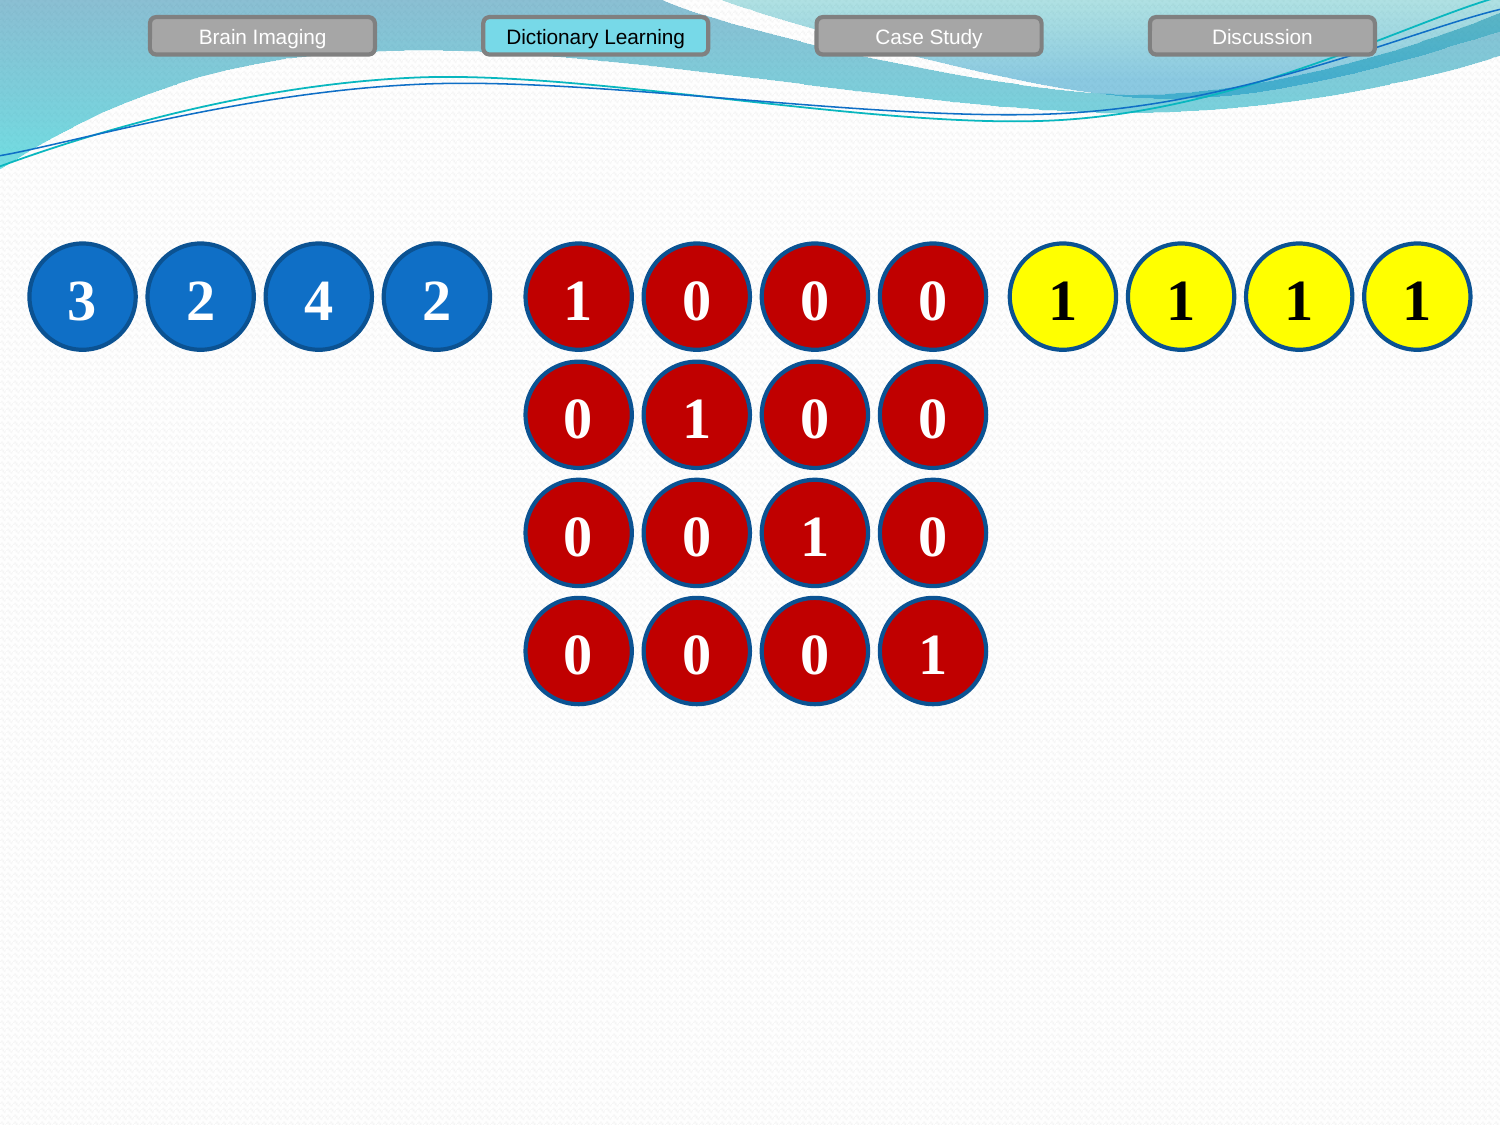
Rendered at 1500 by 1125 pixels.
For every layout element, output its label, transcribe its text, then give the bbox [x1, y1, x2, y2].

text_box 3 [27, 241, 138, 352]
text_box 1 [1362, 241, 1473, 352]
text_box Discussion [1147, 14, 1378, 57]
text_box 2 [145, 241, 256, 352]
text_box 1 [641, 359, 753, 471]
text_box 1 [523, 241, 634, 352]
text_box 1 [1125, 241, 1237, 352]
text_box 4 [263, 241, 375, 352]
text_box 1 [759, 477, 871, 589]
text_box Case Study [814, 14, 1044, 57]
text_box 0 [641, 477, 753, 589]
text_box 0 [877, 241, 989, 352]
text_box 0 [877, 359, 989, 471]
text_box 0 [641, 595, 753, 707]
text_box 0 [759, 241, 871, 352]
text_box 1 [1243, 241, 1355, 352]
text_box Brain Imaging [147, 14, 378, 57]
text_box Dictionary Learning [481, 14, 711, 57]
text_box 1 [1007, 241, 1119, 352]
text_box 0 [759, 595, 871, 707]
text_box 0 [641, 241, 753, 352]
text_box 2 [381, 241, 493, 352]
text_box 1 [877, 595, 989, 707]
text_box 0 [877, 477, 989, 589]
text_box 0 [759, 359, 871, 471]
text_box 0 [523, 595, 634, 707]
text_box 0 [523, 477, 634, 589]
text_box 0 [523, 359, 634, 471]
